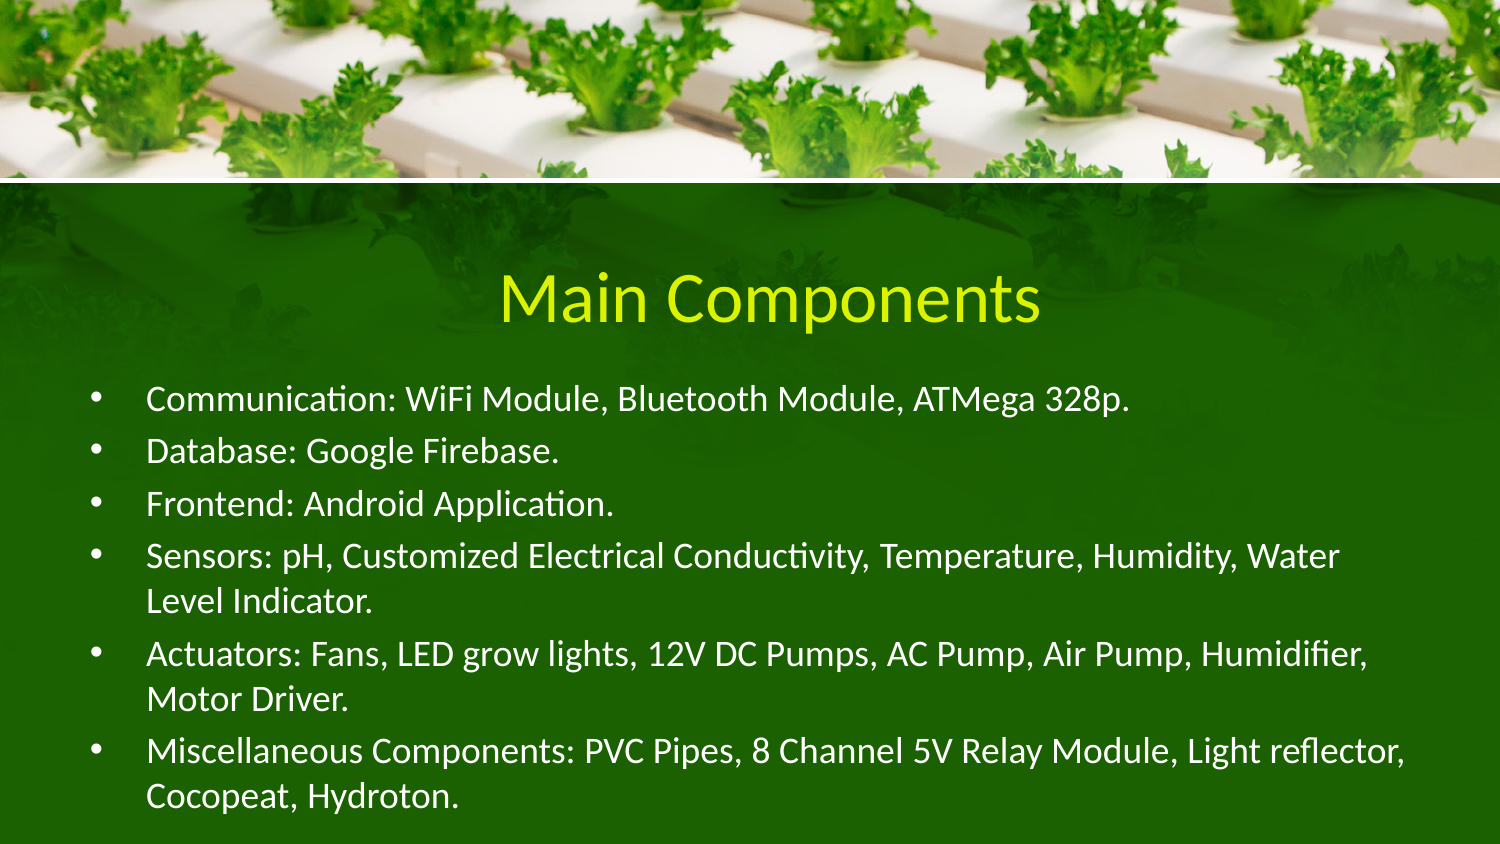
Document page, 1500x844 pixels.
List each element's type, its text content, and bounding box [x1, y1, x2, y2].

list Communication: WiFi Module, Bluetooth Module, ATMega 328p. Database: Google Firebase. Frontend: Android Application. Sensors: pH, Customized Electrical Conductivity, Temperature, Humidity, Water Level Indicator. Actuators: Fans, LED grow lights, 12V DC Pumps, AC Pump, Air Pump, Humidifier, Motor Driver. Miscellaneous Components: PVC Pipes, 8 Channel 5V Relay Module, Light reflector, Cocopeat, Hydroton. [74, 366, 1428, 844]
title Main Components [93, 241, 1448, 345]
picture [0, 0, 1500, 844]
